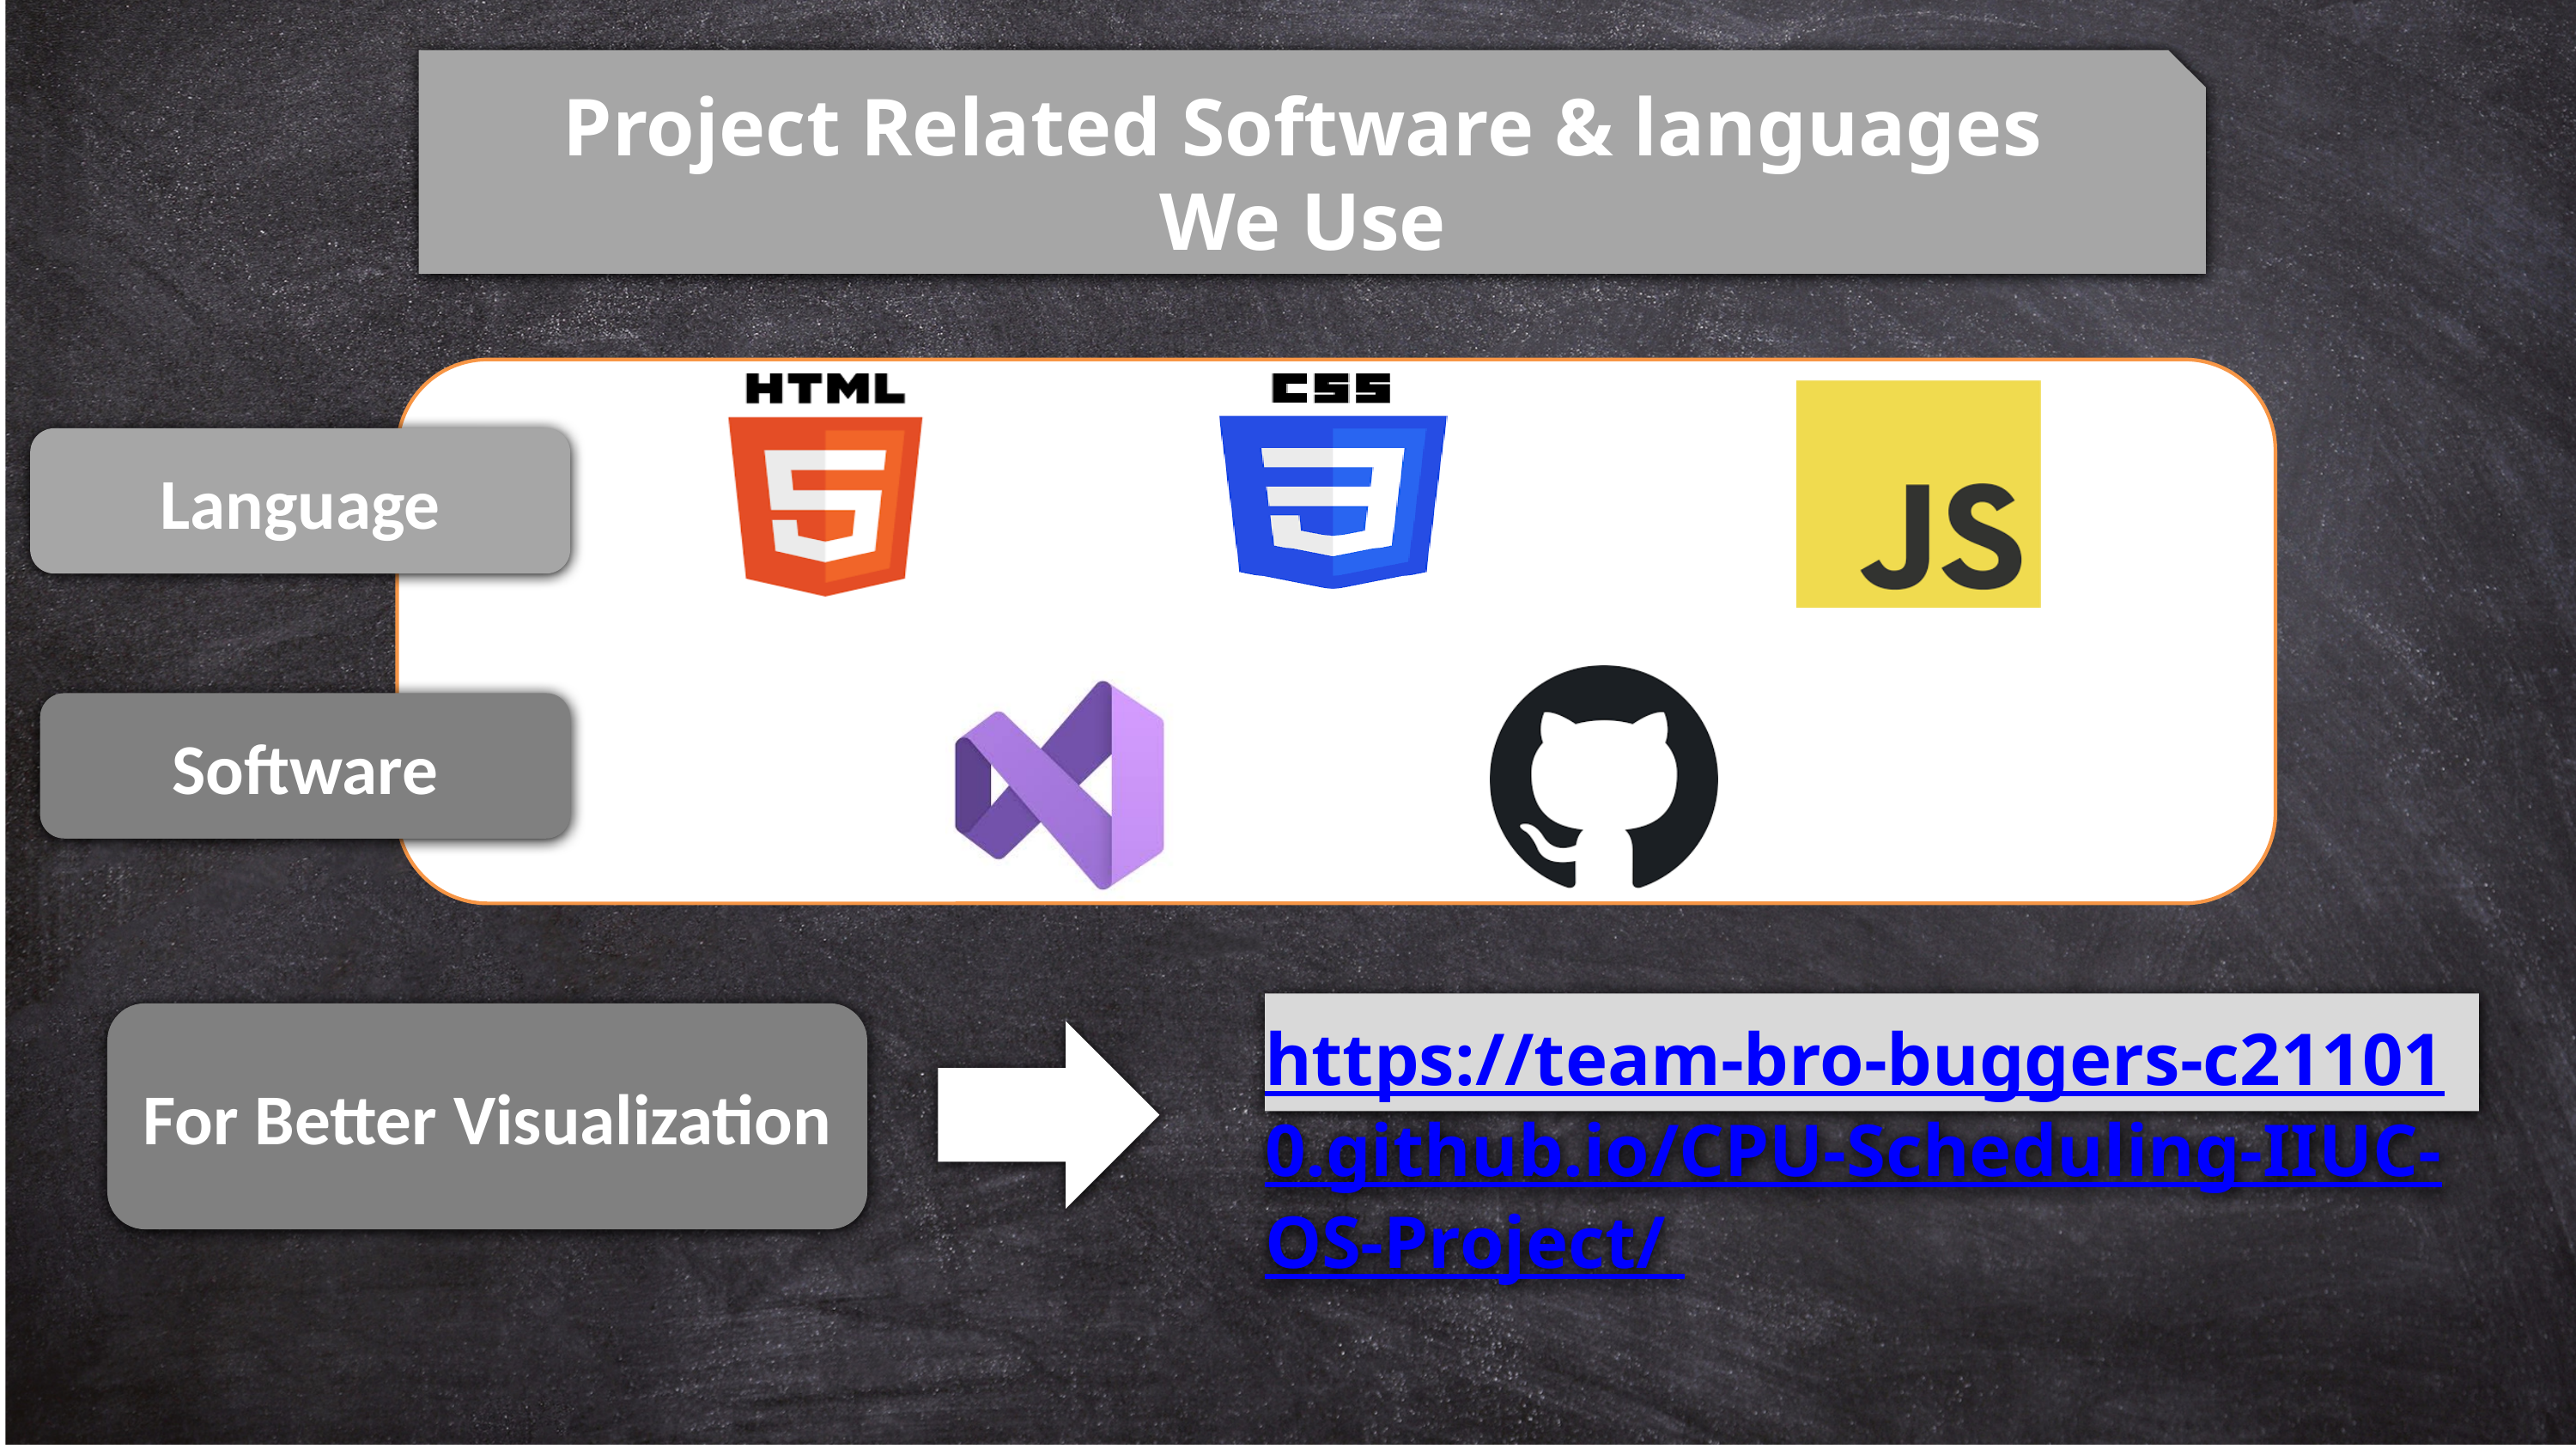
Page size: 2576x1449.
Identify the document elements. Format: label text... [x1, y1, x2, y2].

text_box Language [27, 426, 573, 576]
text_box Software [38, 691, 573, 840]
picture [945, 671, 1174, 900]
text_box Project Related Software & languages We Use [416, 48, 2208, 276]
picture [689, 373, 963, 597]
picture [1219, 373, 1448, 589]
picture [1795, 380, 2041, 608]
text_box [5, 0, 2576, 1445]
text_box [395, 357, 2278, 906]
text_box For Better Visualization [105, 1001, 870, 1232]
picture [1489, 664, 1718, 894]
text_box [936, 1019, 1162, 1210]
text_box https://team-bro-buggers-c211010.github.io/CPU-Scheduling-IIUC-OS-Project/ [1265, 993, 2479, 1112]
